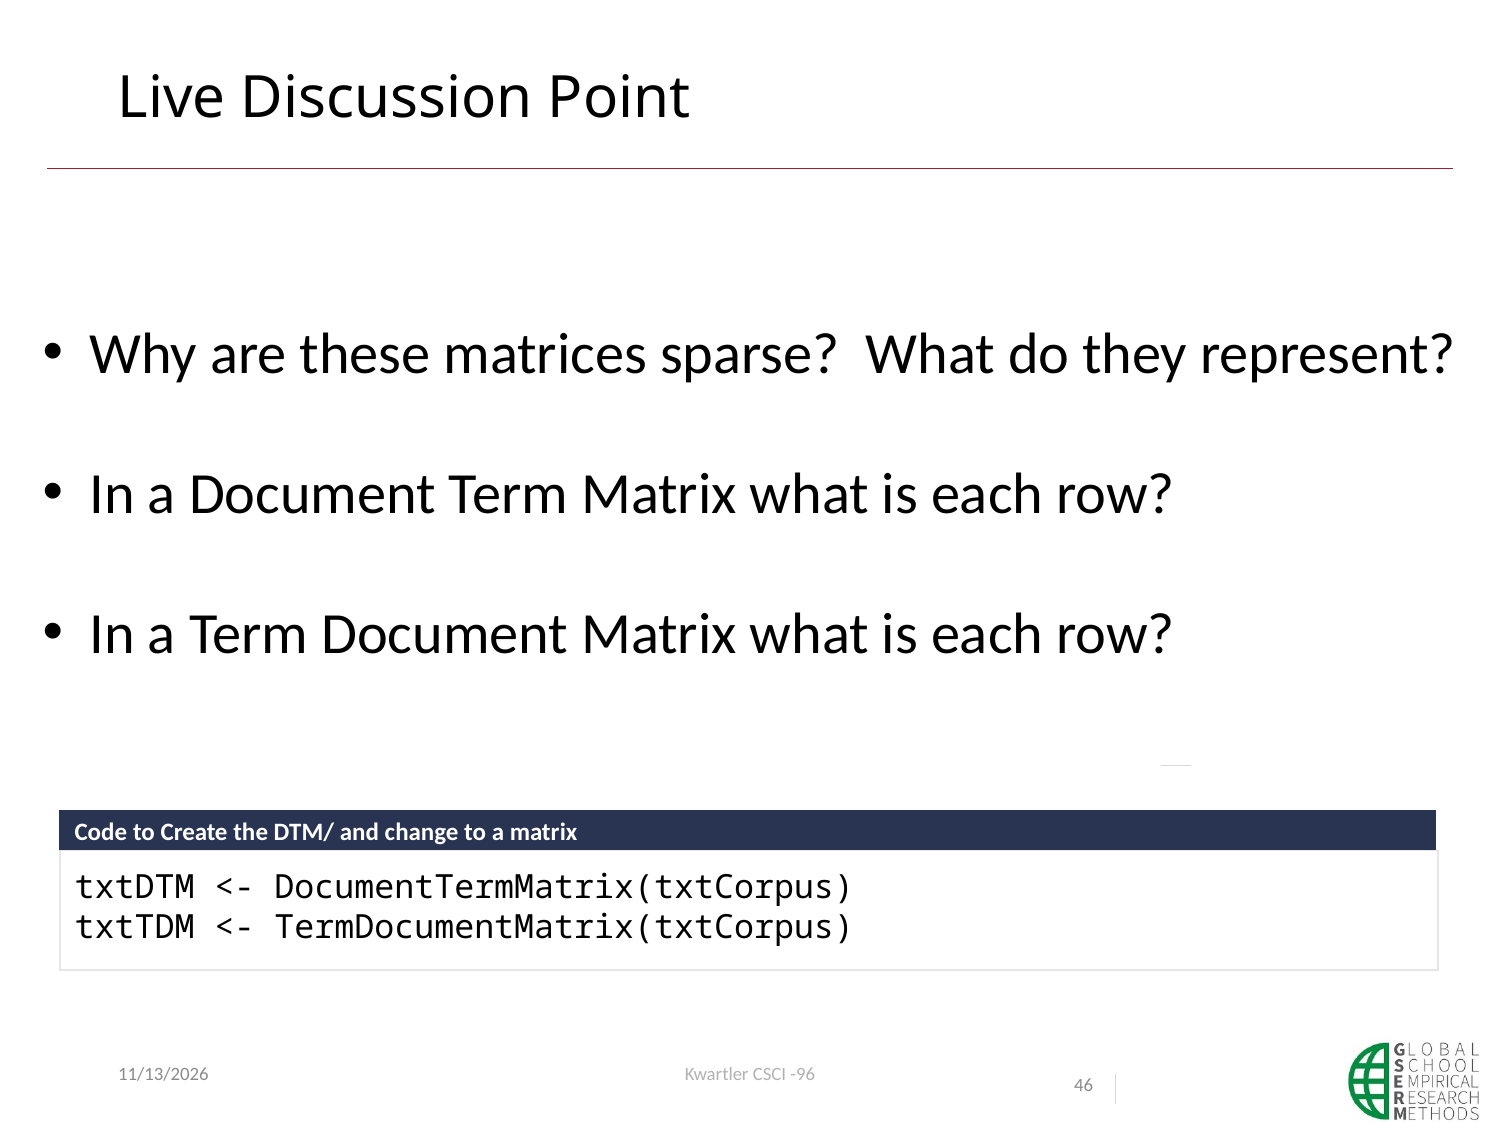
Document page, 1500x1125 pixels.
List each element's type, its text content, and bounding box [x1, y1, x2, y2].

text_box Live Discussion Point [103, 59, 1397, 157]
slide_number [103, 1042, 441, 1103]
footer Kwartler CSCI -96 [496, 1042, 1004, 1103]
text_box Code to Create the DTM/ and change to a matrix [59, 810, 1436, 850]
text_box txtDTM <- DocumentTermMatrix(txtCorpus) txtTDM <- TermDocumentMatrix(txtCorpus) [59, 850, 1439, 971]
picture [1342, 1035, 1500, 1125]
text_box Why are these matrices sparse? What do they represent? In a Document Term Matrix what is each row? In a Term Document Matrix what is each row? [27, 307, 1472, 673]
slide_number 46 [1059, 1042, 1200, 1103]
